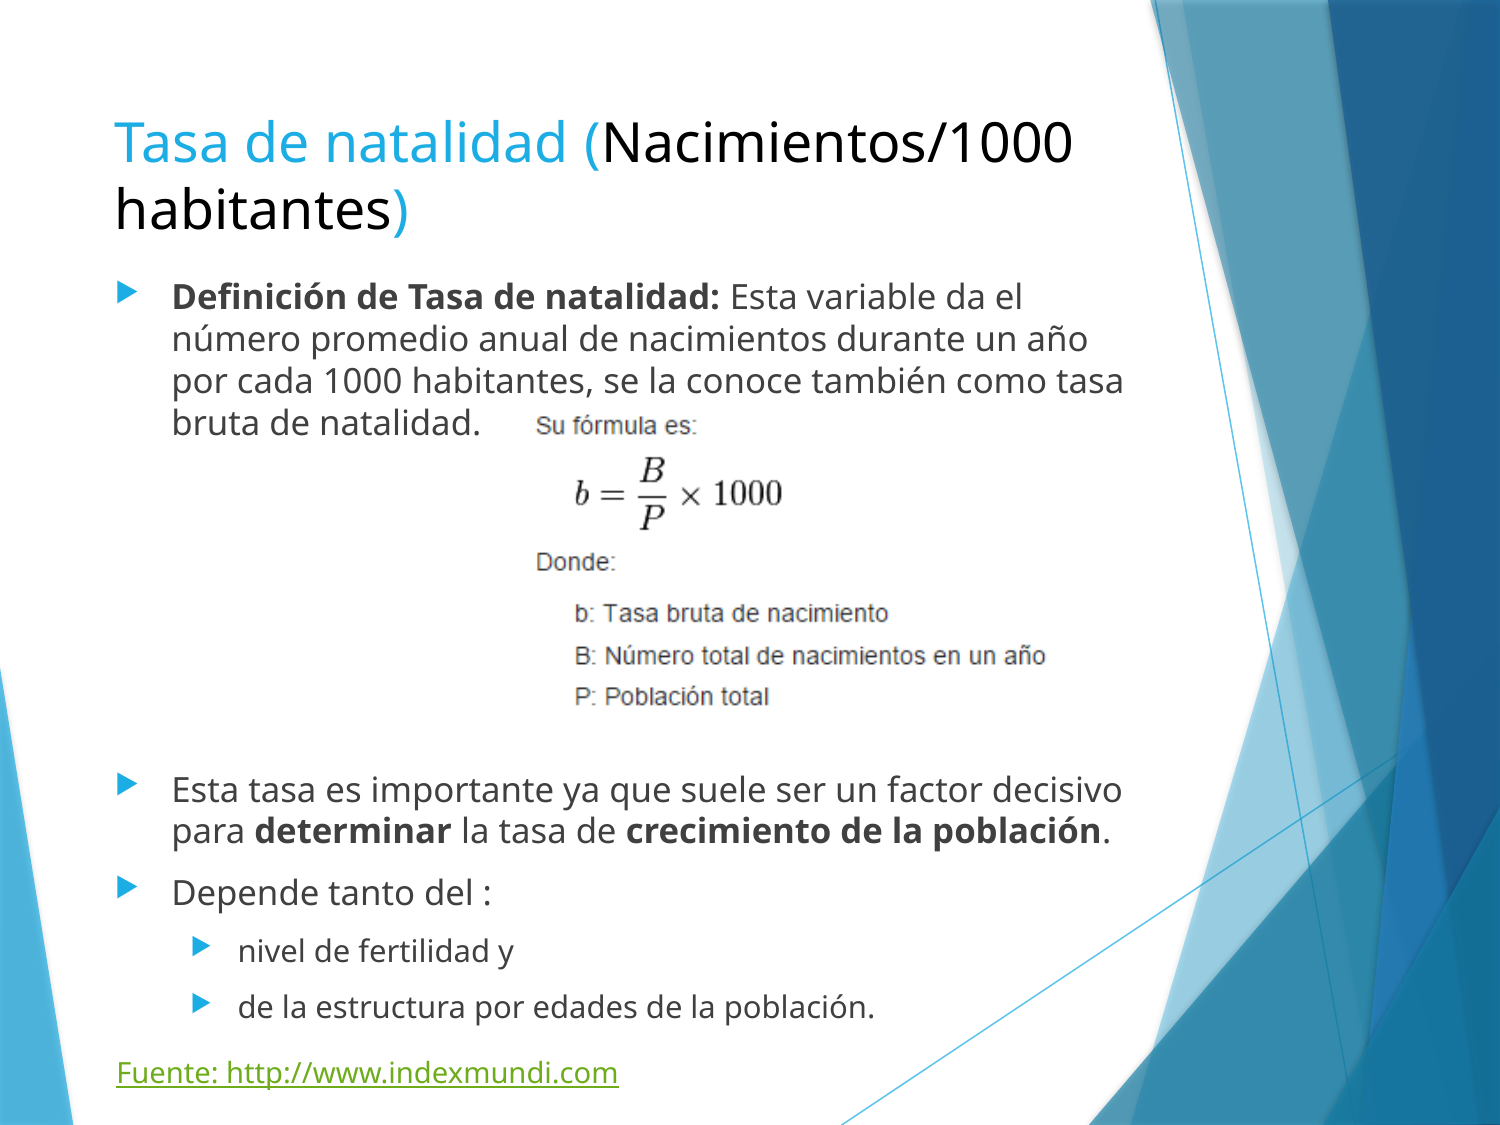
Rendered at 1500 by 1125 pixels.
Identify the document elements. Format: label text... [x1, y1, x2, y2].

text_box Fuente: http://www.indexmundi.com [101, 1046, 634, 1102]
title Tasa de natalidad (Nacimientos/1000 habitantes) [99, 99, 1142, 267]
list Definición de Tasa de natalidad: Esta variable da el número promedio anual de nacimientos durante un año por cada 1000 habitantes, se la conoce también como tasa bruta de natalidad. Esta tasa es importante ya que suele ser un factor decisivo para determinar la tasa de crecimiento de la población. Depende tanto del : nivel de fertilidad y de la estructura por edades de la población. [99, 267, 1142, 1047]
picture [513, 408, 1067, 726]
